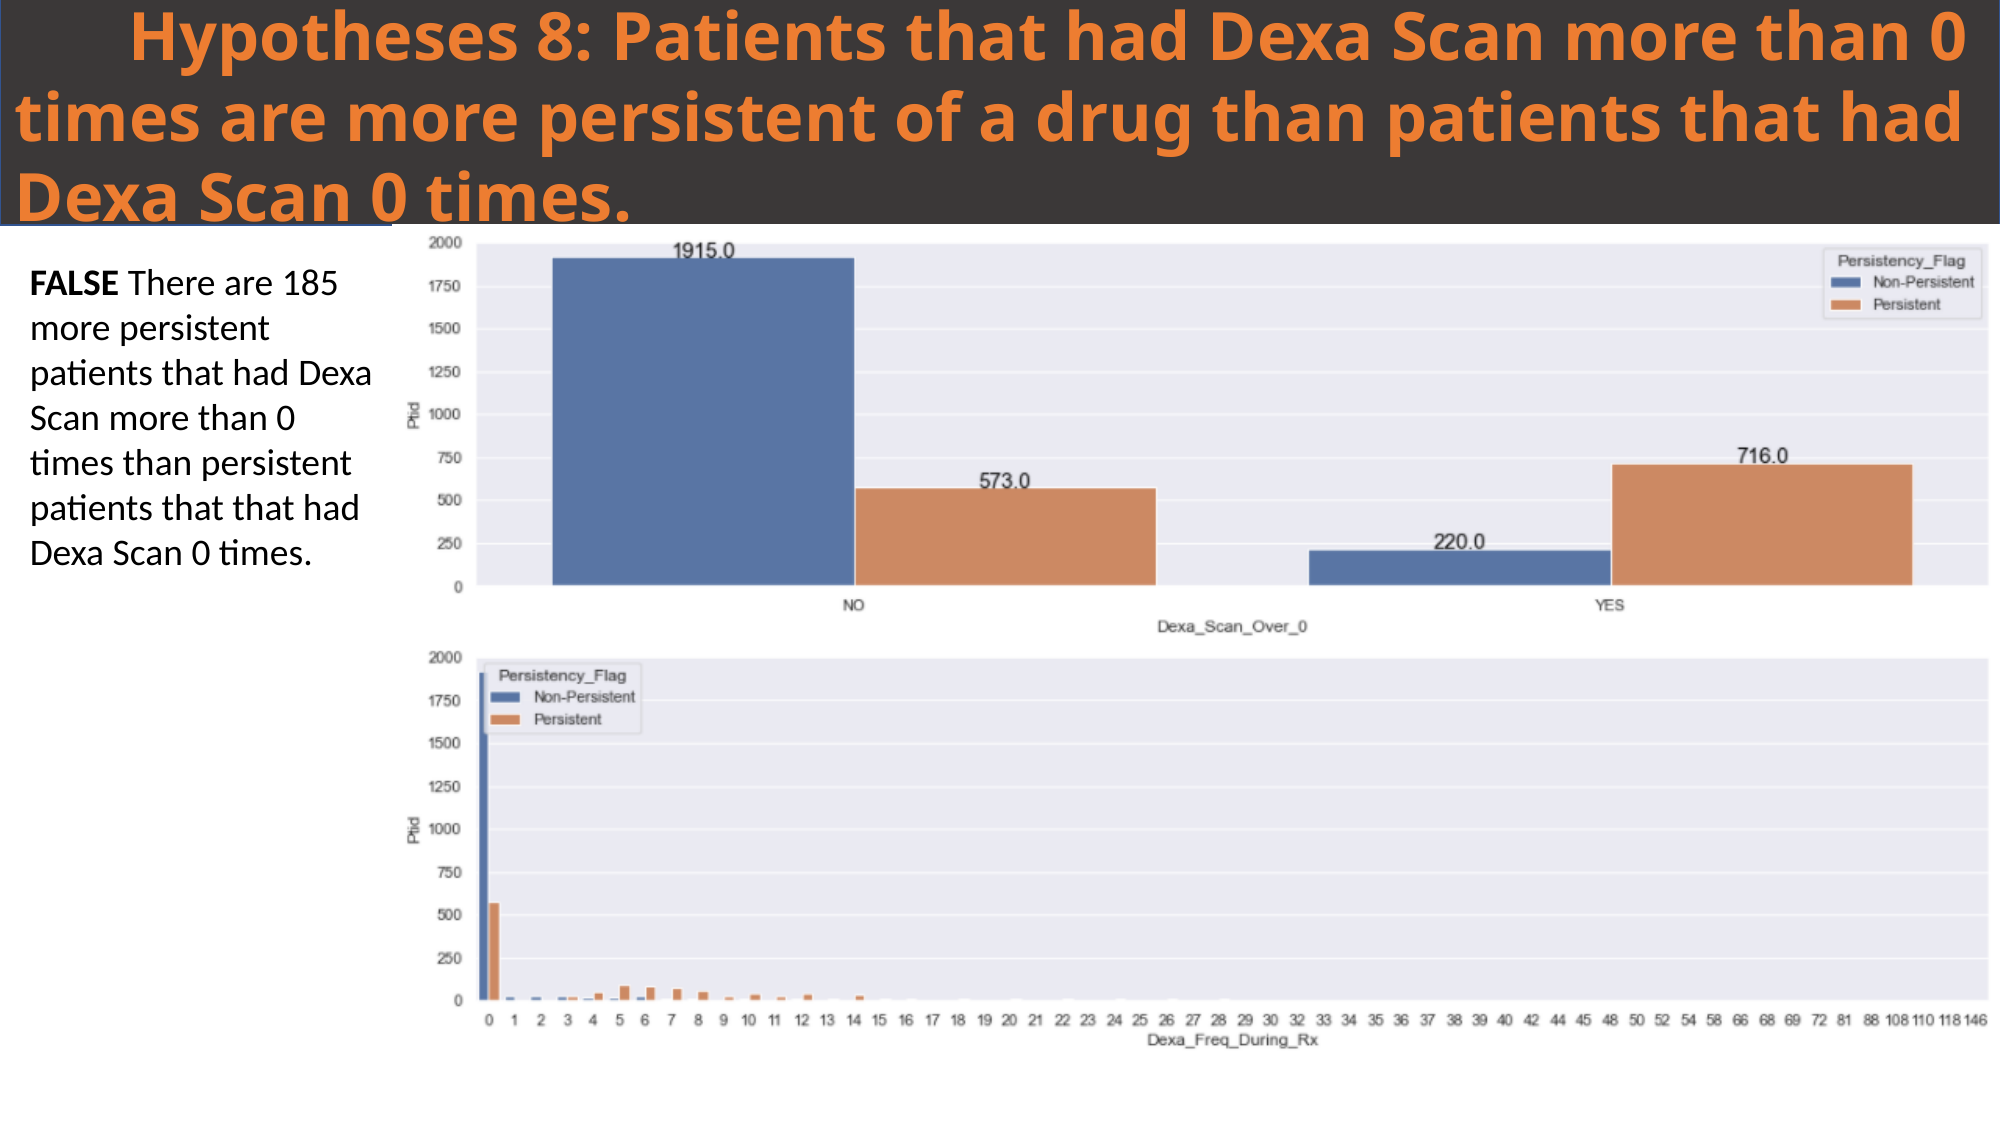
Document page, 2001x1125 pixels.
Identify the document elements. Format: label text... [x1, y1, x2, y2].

picture [392, 224, 2000, 1055]
text_box Hypotheses 8: Patients that had Dexa Scan more than 0 times are more persistent of a drug than patients that had Dexa Scan 0 times. [0, 0, 2000, 226]
text_box FALSE There are 185 more persistent patients that had Dexa Scan more than 0 times than persistent patients that that had Dexa Scan 0 times. [15, 250, 392, 581]
